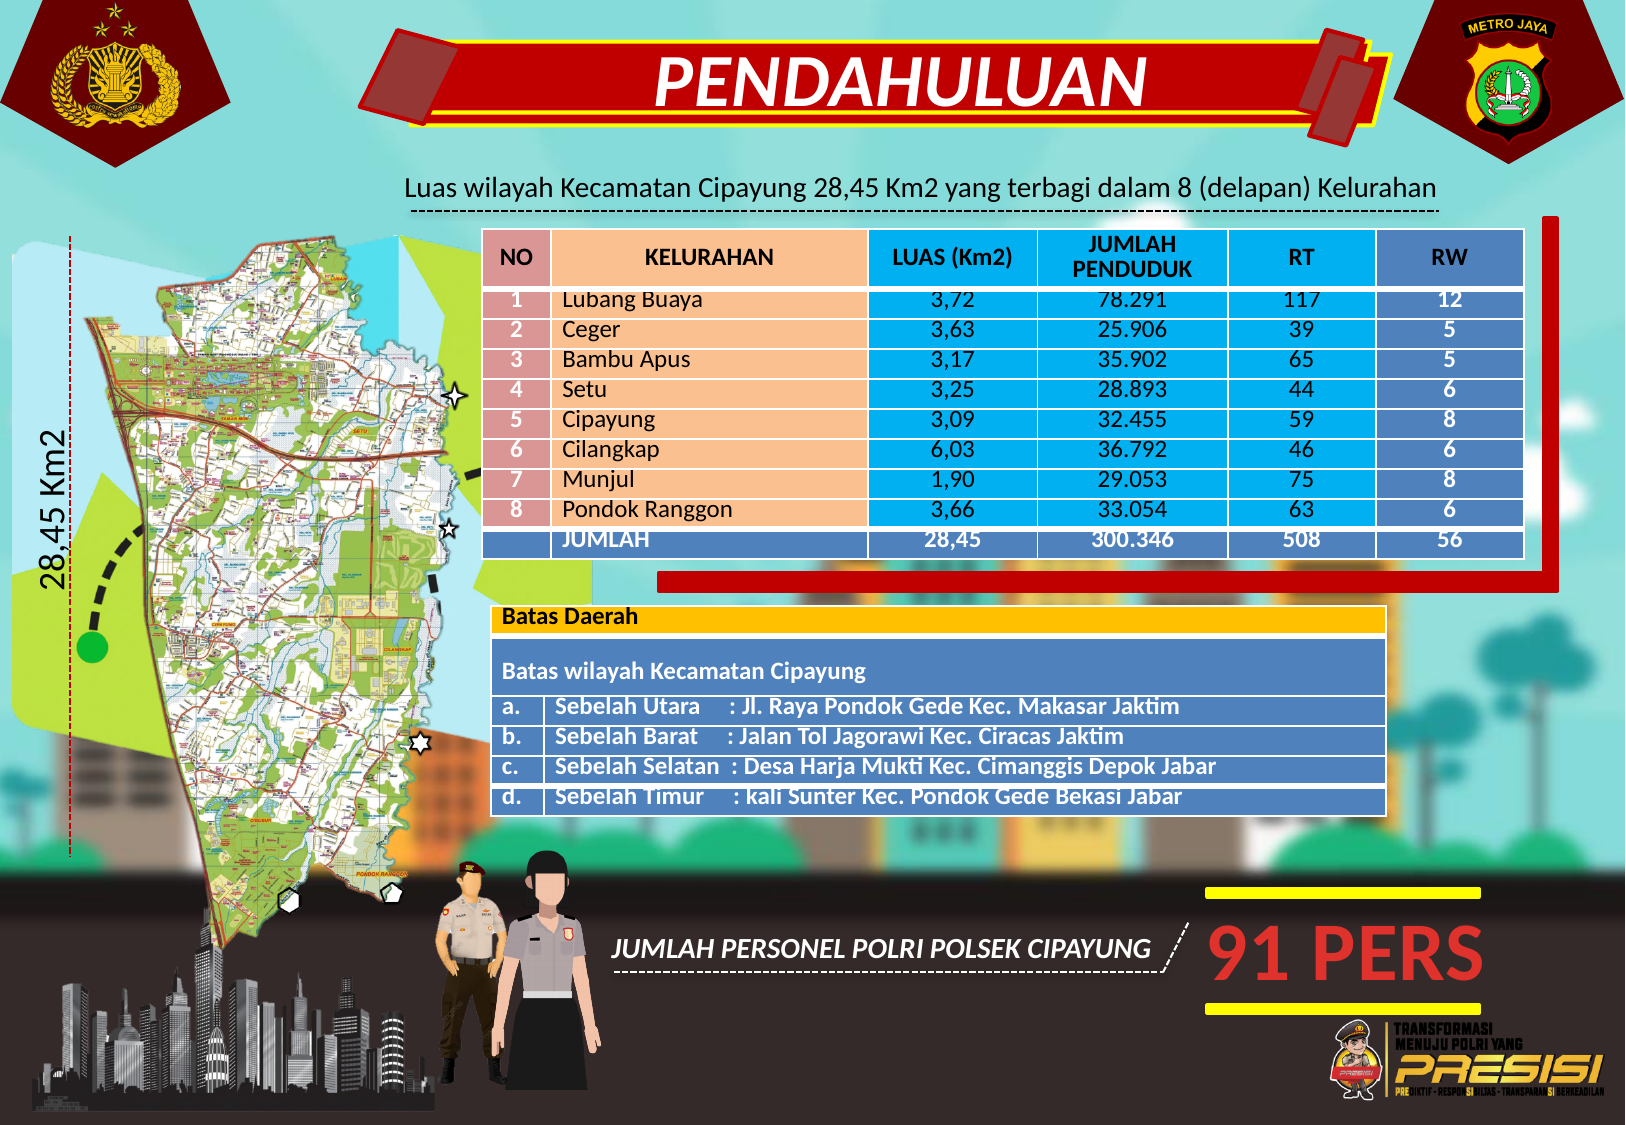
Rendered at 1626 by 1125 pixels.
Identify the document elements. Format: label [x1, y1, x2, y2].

text_box [1162, 921, 1189, 973]
picture [0, 0, 1625, 1125]
